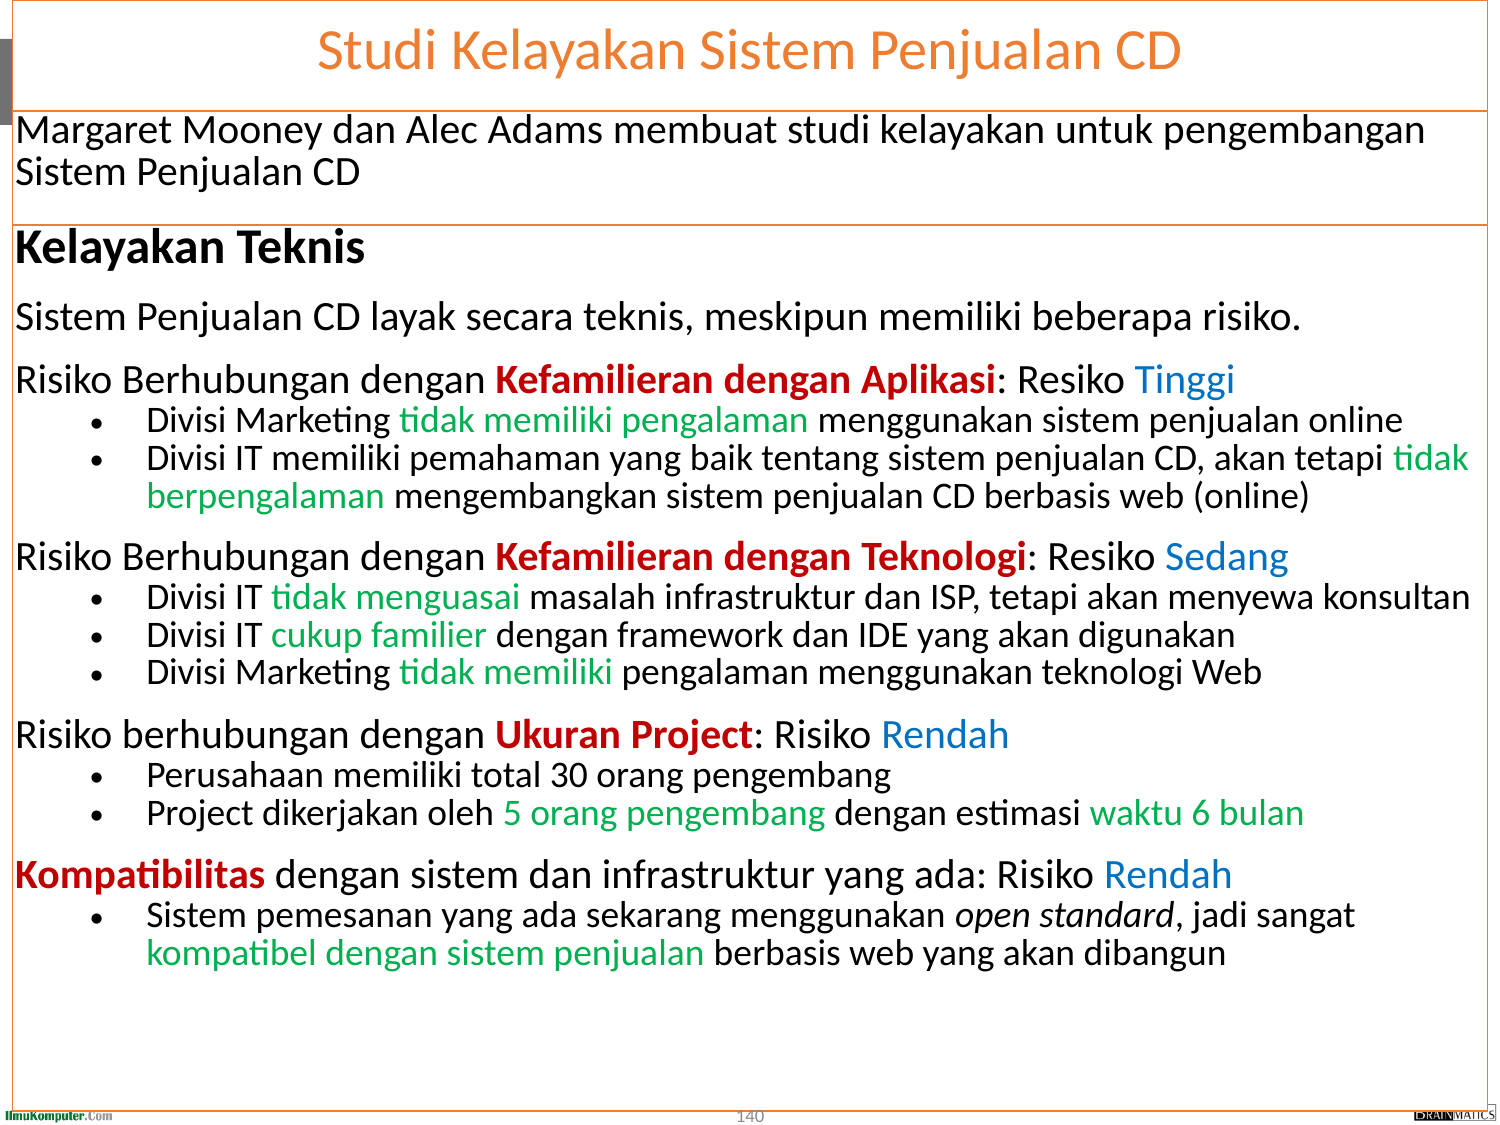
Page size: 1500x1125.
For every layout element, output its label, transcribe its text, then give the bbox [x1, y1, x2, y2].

table_cell Margaret Mooney dan Alec Adams membuat studi kelayakan untuk pengembangan Sistem Penjualan CD [13, 112, 1487, 224]
picture [1412, 1102, 1498, 1123]
table_cell Kelayakan Teknis Sistem Penjualan CD layak secara teknis, meskipun memiliki beberapa risiko. Risiko Berhubungan dengan Kefamilieran dengan Aplikasi: Resiko Tinggi Divisi Marketing tidak memiliki pengalaman menggunakan sistem penjualan online Divisi IT memiliki pemahaman yang baik tentang sistem penjualan CD, akan tetapi tidak berpengalaman mengembangkan sistem penjualan CD berbasis web (online) Risiko Berhubungan dengan Kefamilieran dengan Teknologi: Resiko Sedang Divisi IT tidak menguasai masalah infrastruktur dan ISP, tetapi akan menyewa konsultan Divisi IT cukup familier dengan framework dan IDE yang akan digunakan Divisi Marketing tidak memiliki pengalaman menggunakan teknologi Web Risiko berhubungan dengan Ukuran Project: Risiko Rendah Perusahaan memiliki total 30 orang pengembang Project dikerjakan oleh 5 orang pengembang dengan estimasi waktu 6 bulan Kompatibilitas dengan sistem dan infrastruktur yang ada: Risiko Rendah Sistem pemesanan yang ada sekarang menggunakan open standard, jadi sangat kompatibel dengan sistem penjualan berbasis web yang akan dibangun [13, 226, 1487, 1110]
table_header Studi Kelayakan Sistem Penjualan CD [13, 1, 1487, 110]
picture [4, 1106, 113, 1125]
slide_number 140 [581, 1104, 919, 1125]
